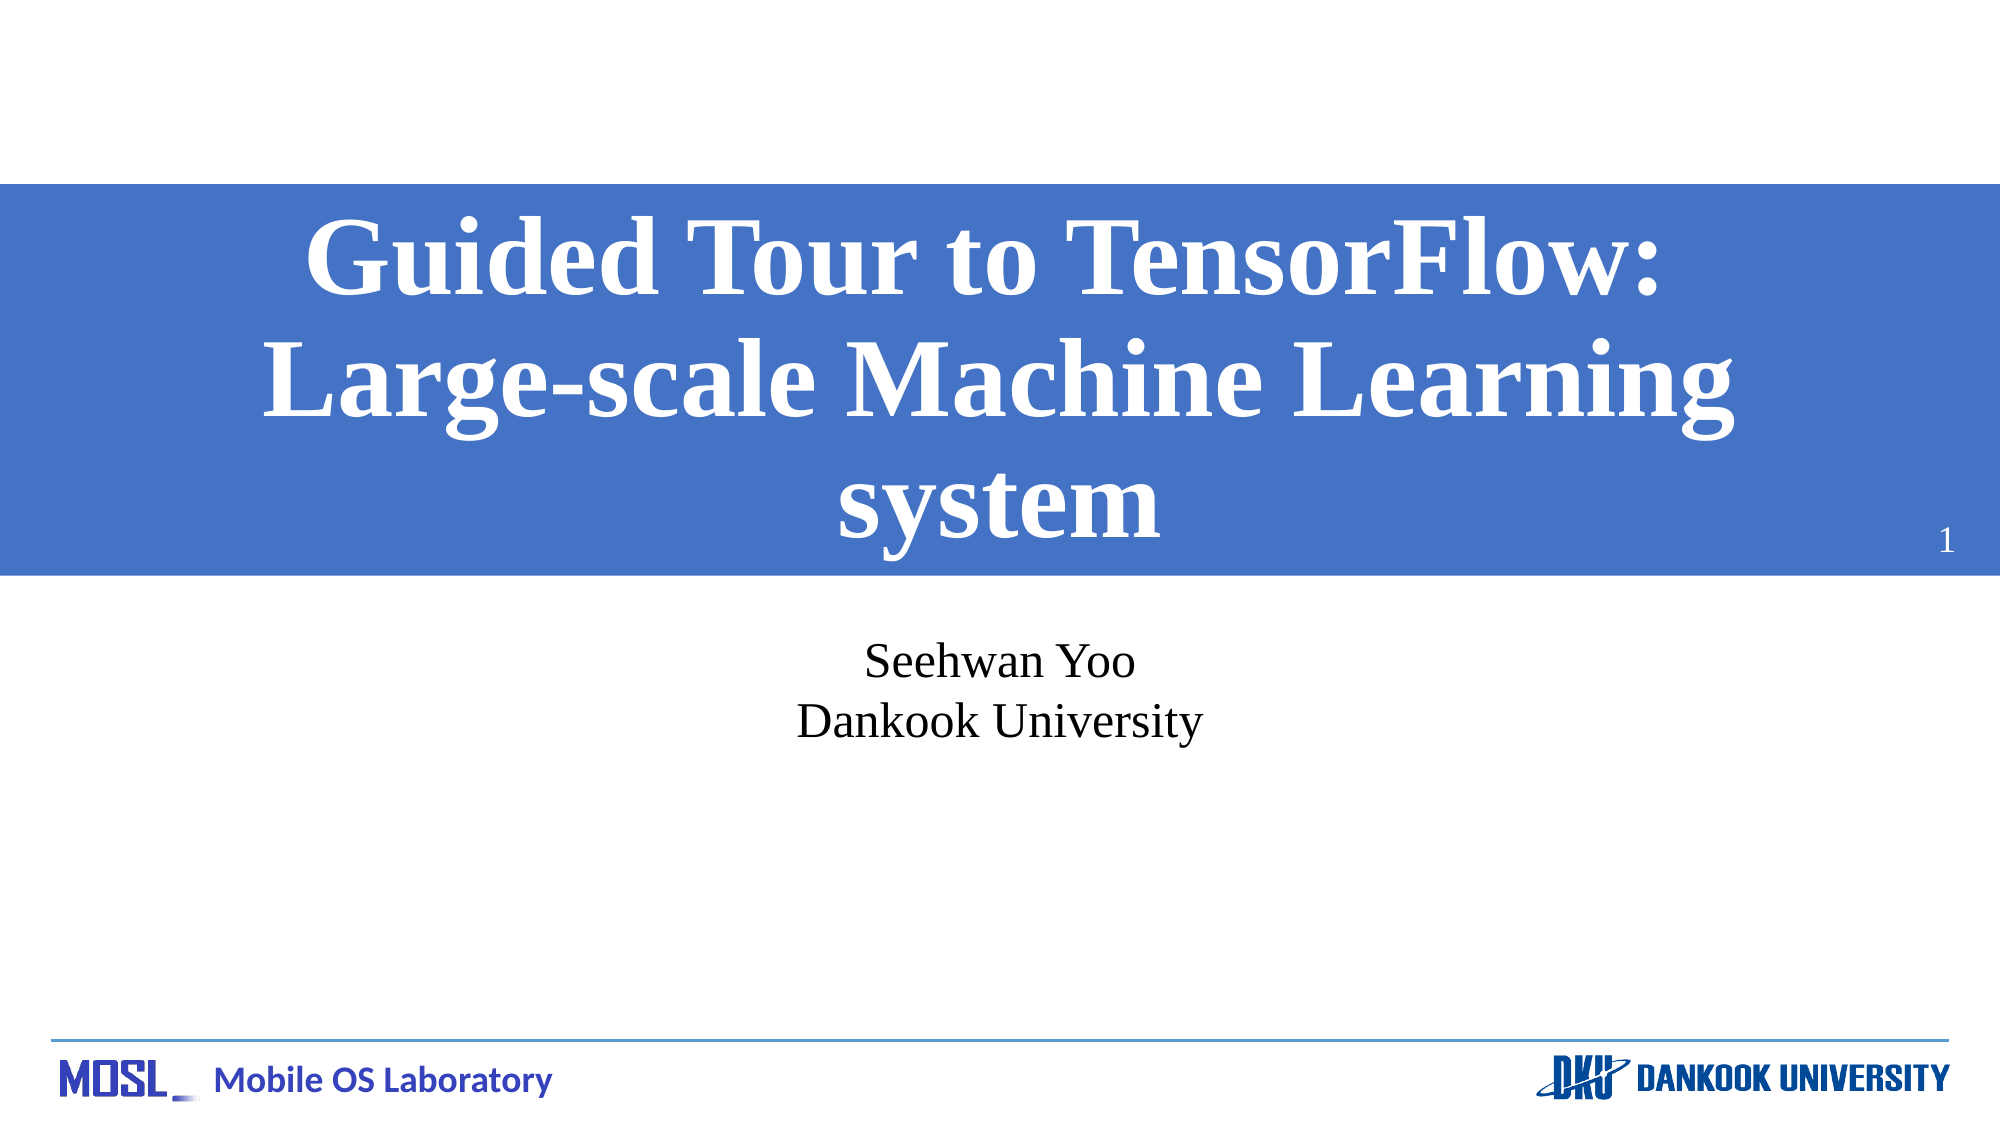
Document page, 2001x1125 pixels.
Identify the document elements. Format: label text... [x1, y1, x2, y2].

slide_number 1 [1763, 507, 1972, 568]
picture [39, 1037, 216, 1119]
subtitle Seehwan Yoo Dankook University [249, 619, 1750, 892]
title Guided Tour to TensorFlow: Large-scale Machine Learning system [150, 184, 1850, 576]
picture [1536, 1055, 1950, 1100]
